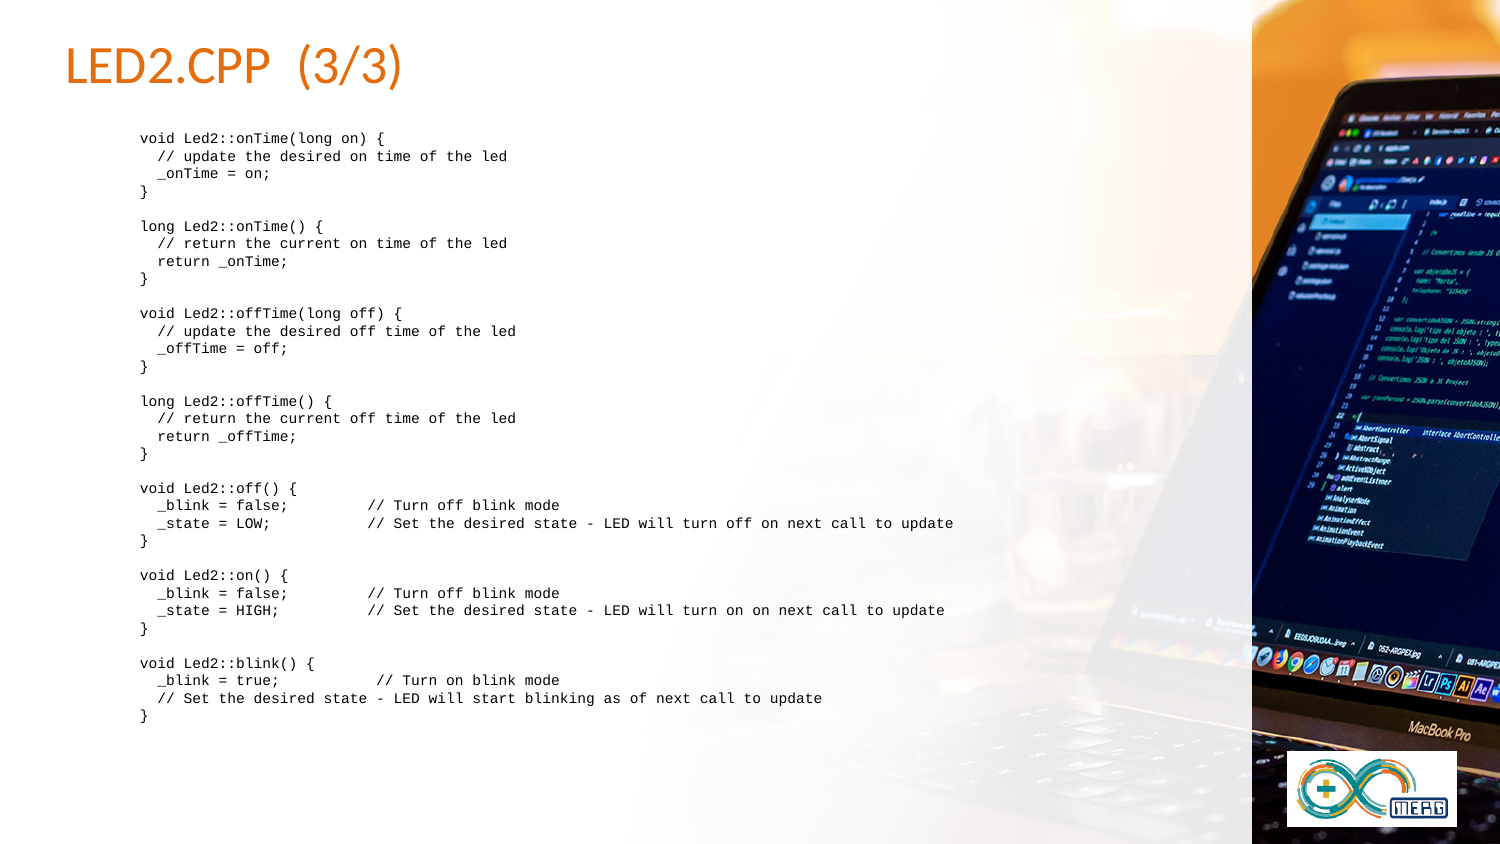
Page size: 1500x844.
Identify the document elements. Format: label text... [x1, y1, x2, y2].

picture [0, 0, 1500, 844]
text_box void Led2::onTime(long on) { // update the desired on time of the led _onTime = on; } long Led2::onTime() { // return the current on time of the led return _onTime; } void Led2::offTime(long off) { // update the desired off time of the led _offTime = off; } long Led2::offTime() { // return the current off time of the led return _offTime; } void Led2::off() { _blink = false; // Turn off blink mode _state = LOW; // Set the desired state - LED will turn off on next call to update } void Led2::on() { _blink = false; // Turn off blink mode _state = HIGH; // Set the desired state - LED will turn on on next call to update } void Led2::blink() { _blink = true; // Turn on blink mode // Set the desired state - LED will start blinking as of next call to update } [124, 121, 1312, 731]
title LED2.CPP (3/3) [50, 21, 1201, 102]
